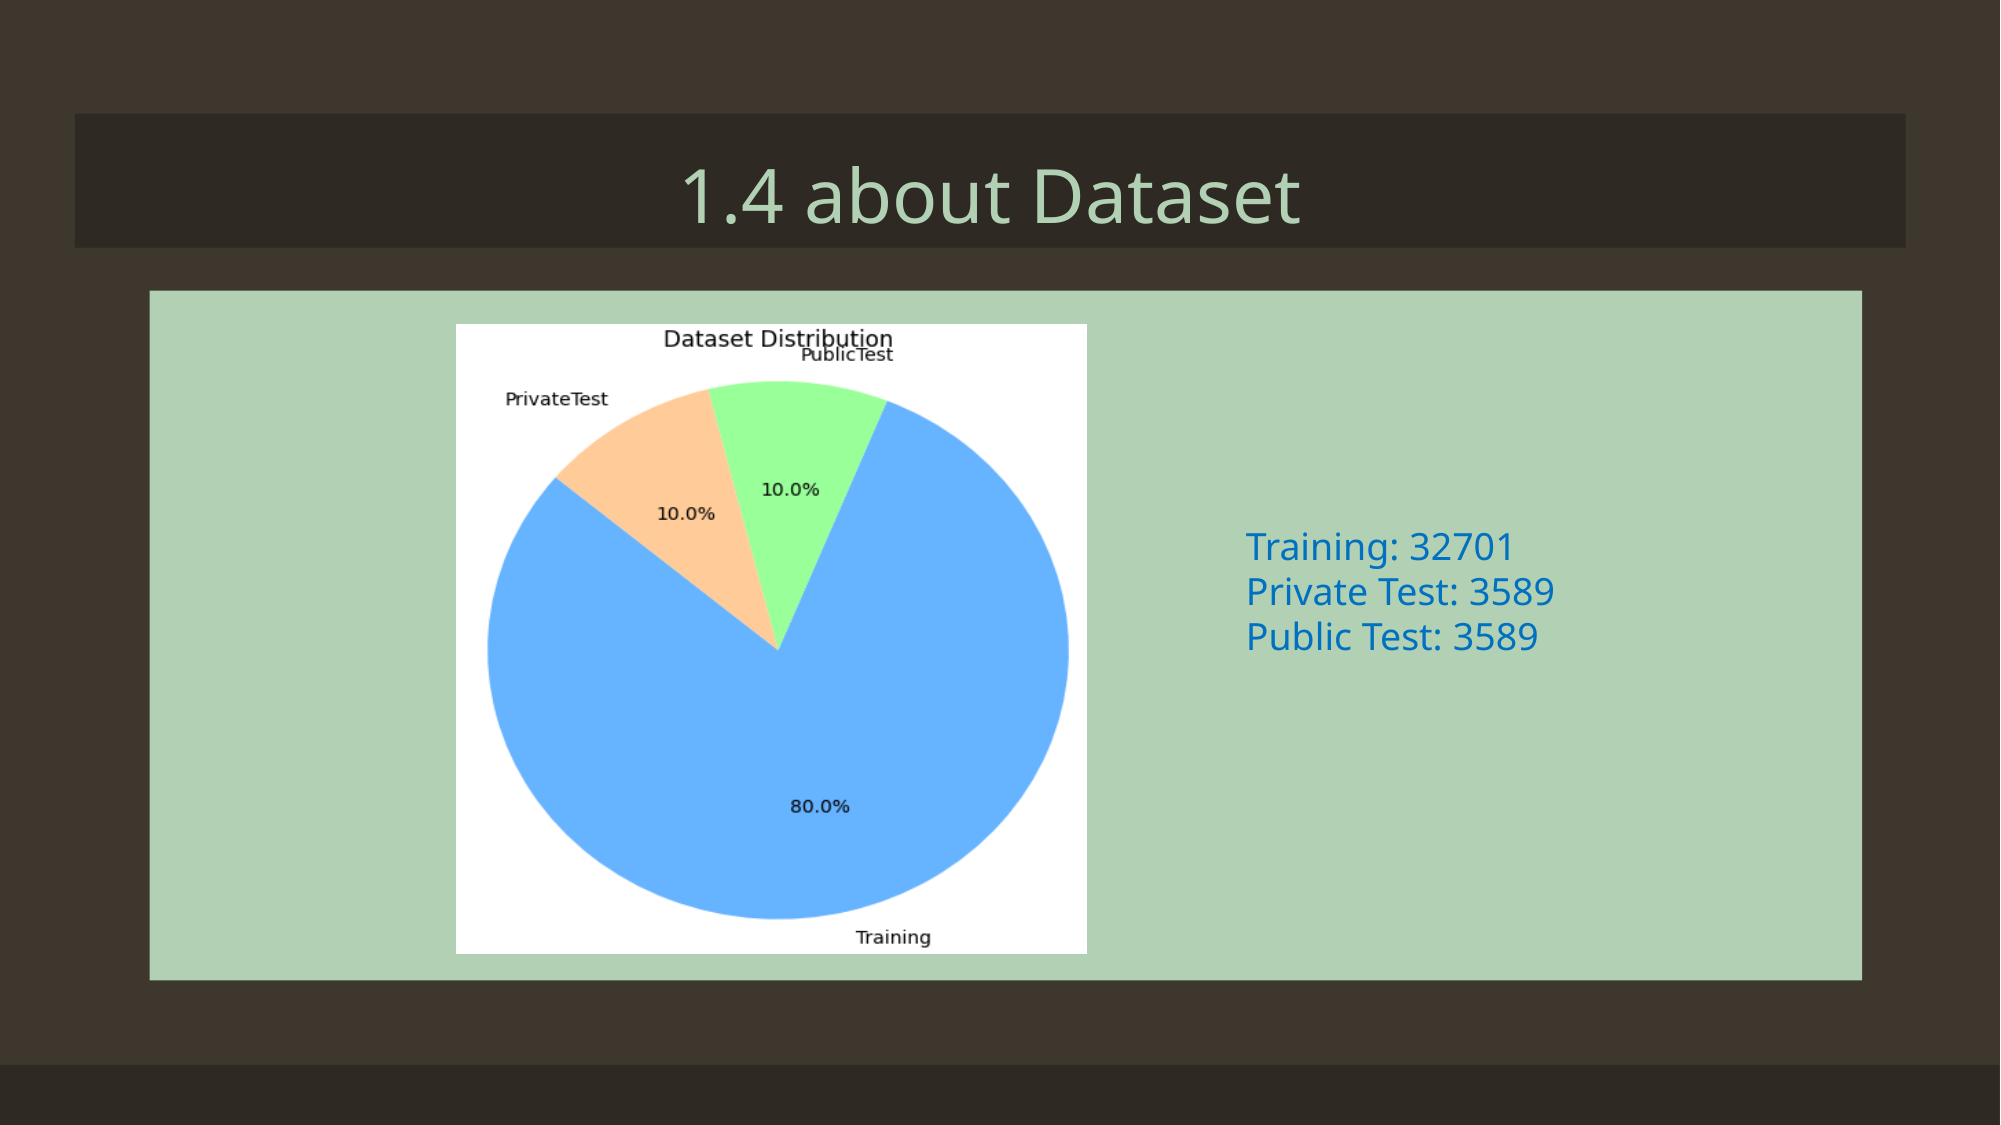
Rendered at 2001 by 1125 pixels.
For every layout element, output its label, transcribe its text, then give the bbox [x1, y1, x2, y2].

text_box Training: 32701 Private Test: 3589 Public Test: 3589 [1231, 515, 1728, 665]
text_box [149, 290, 1863, 981]
title 1.4 about Dataset [74, 113, 1906, 248]
picture [456, 324, 1087, 954]
